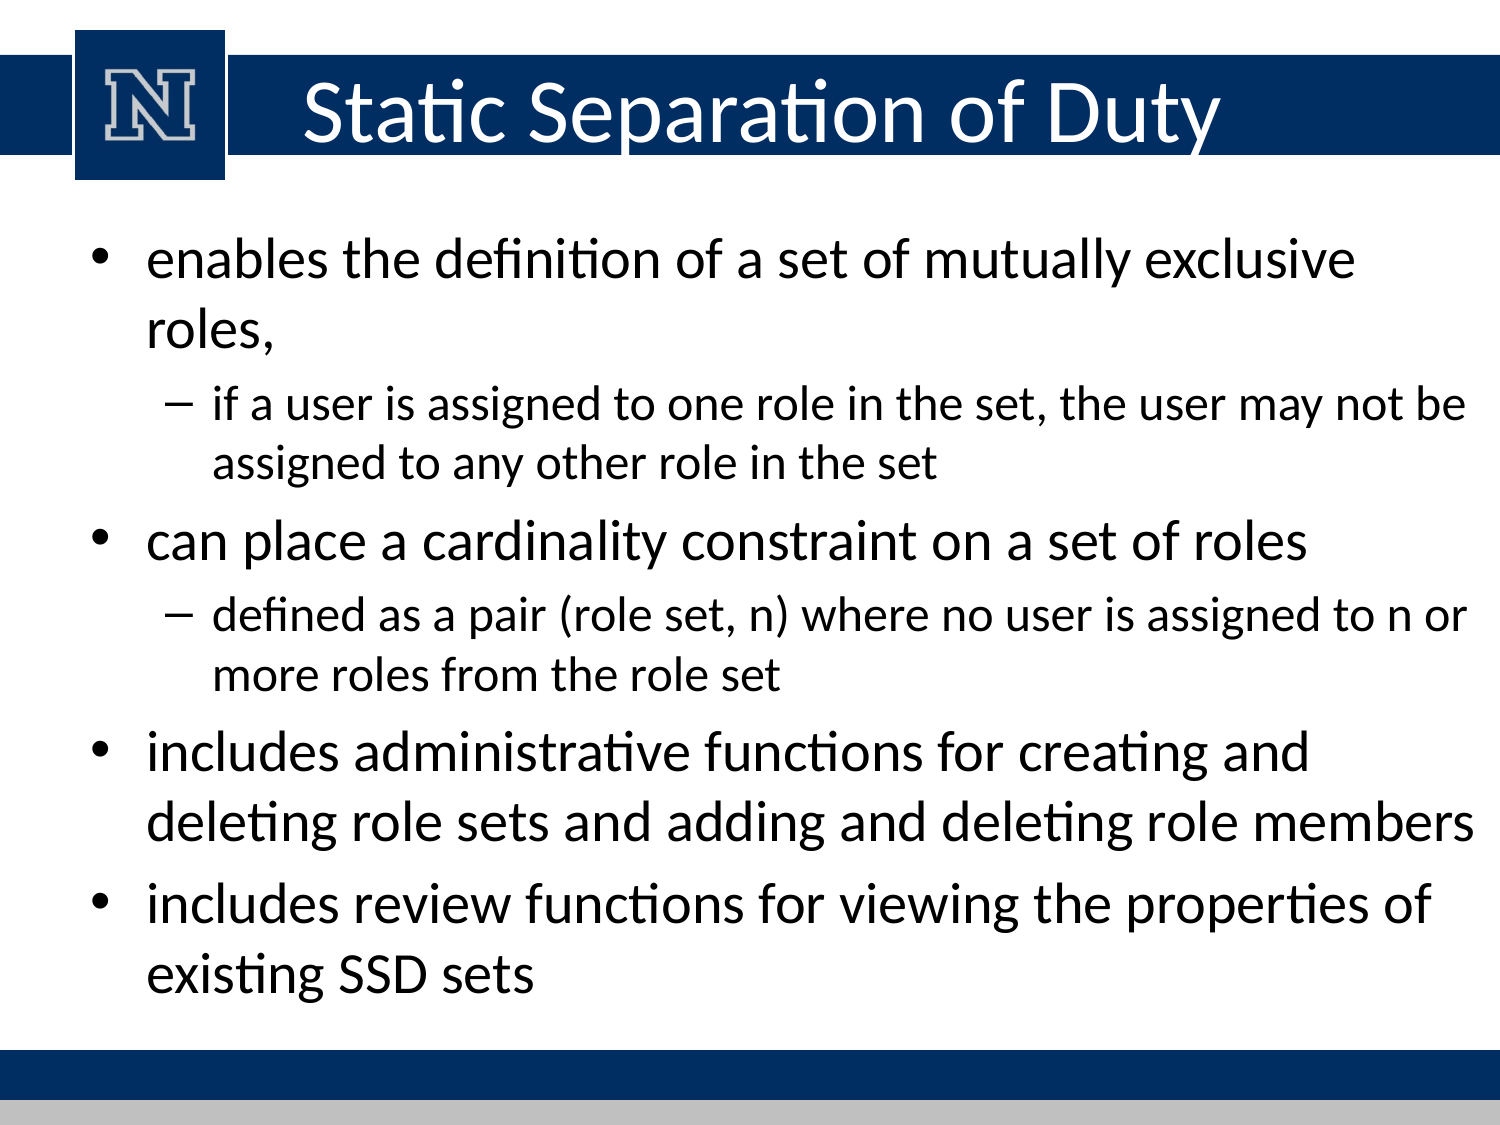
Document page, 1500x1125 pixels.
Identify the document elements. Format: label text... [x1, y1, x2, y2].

title Static Separation of Duty [287, 12, 1475, 200]
picture [75, 30, 225, 180]
list enables the definition of a set of mutually exclusive roles, if a user is assigned to one role in the set, the user may not be assigned to any other role in the set can place a cardinality constraint on a set of roles defined as a pair (role set, n) where no user is assigned to n or more roles from the role set includes administrative functions for creating and deleting role sets and adding and deleting role members includes review functions for viewing the properties of existing SSD sets [75, 212, 1500, 1005]
